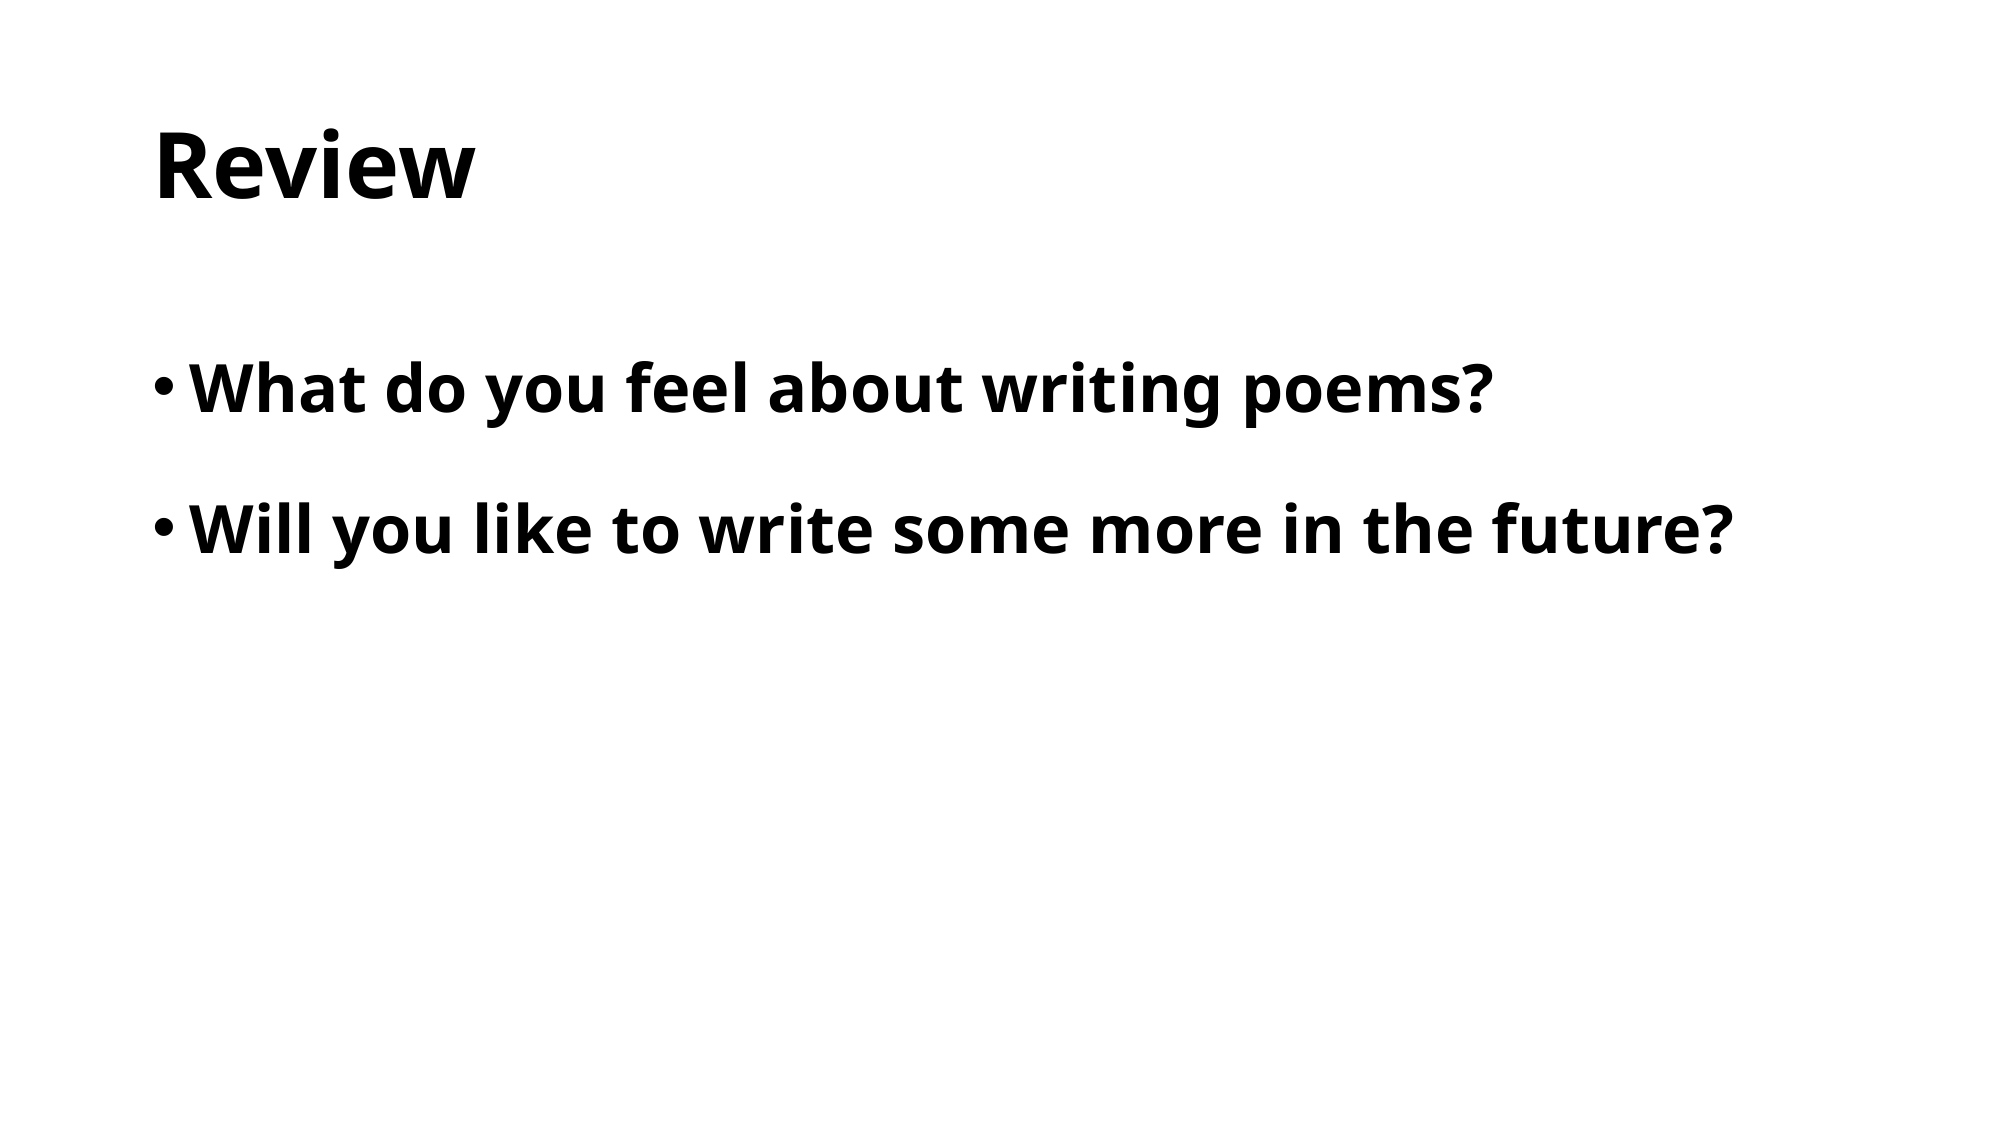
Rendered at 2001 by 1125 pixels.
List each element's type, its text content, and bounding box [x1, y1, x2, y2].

title Review [137, 59, 1863, 278]
list What do you feel about writing poems? Will you like to write some more in the future? [137, 297, 1863, 1014]
